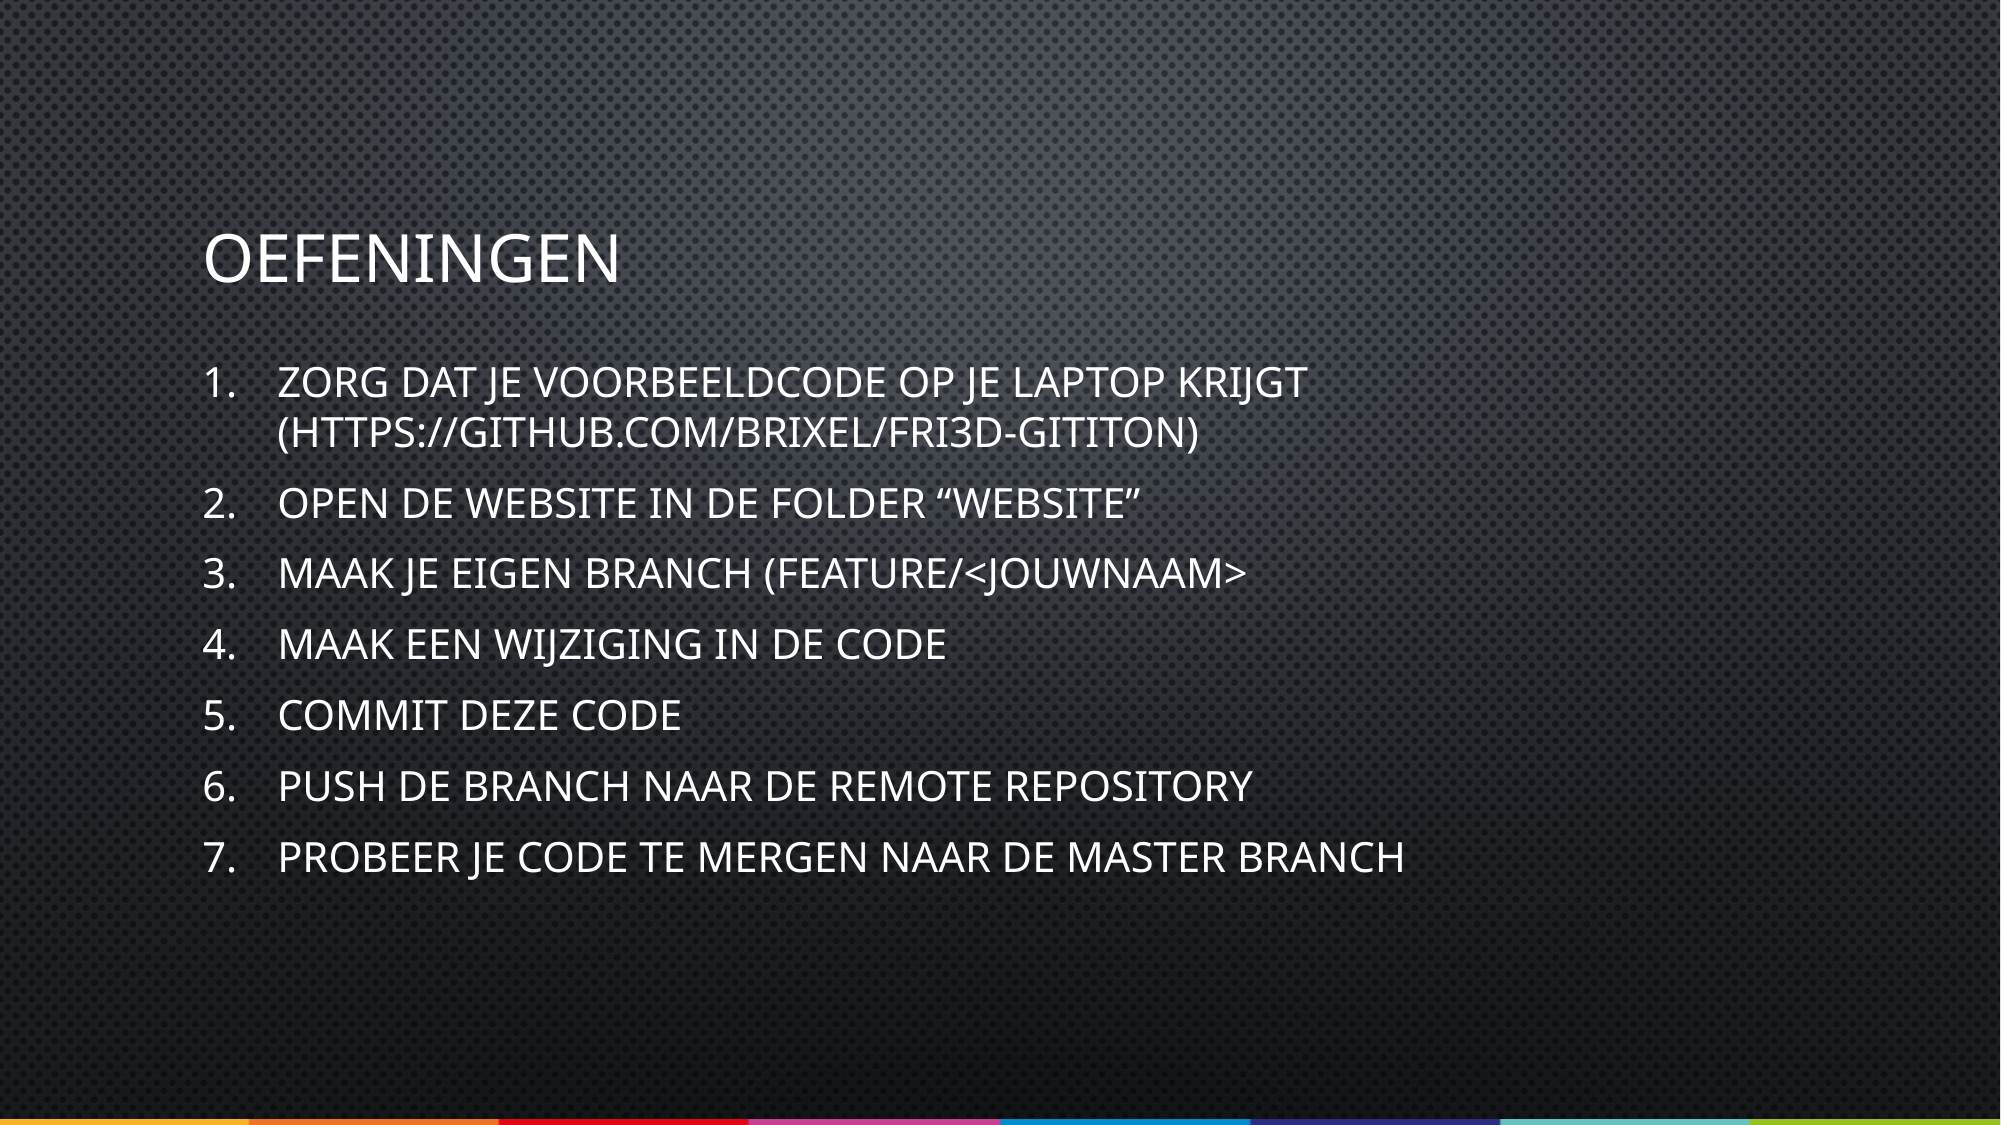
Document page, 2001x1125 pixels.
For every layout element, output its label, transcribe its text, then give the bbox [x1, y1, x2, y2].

list Zorg dat je voorbeeldcode op je laptop krijgt (https://github.com/Brixel/Fri3d-GitItOn) Open de website in de folder “Website” Maak je eigen branch (feature/<jouwnaam> Maak een wijziging in de code Commit deze code Push de branch naar de remote repository Probeer je code te mergen naar de master branch [187, 357, 1813, 950]
title Oefeningen [187, 99, 1813, 357]
